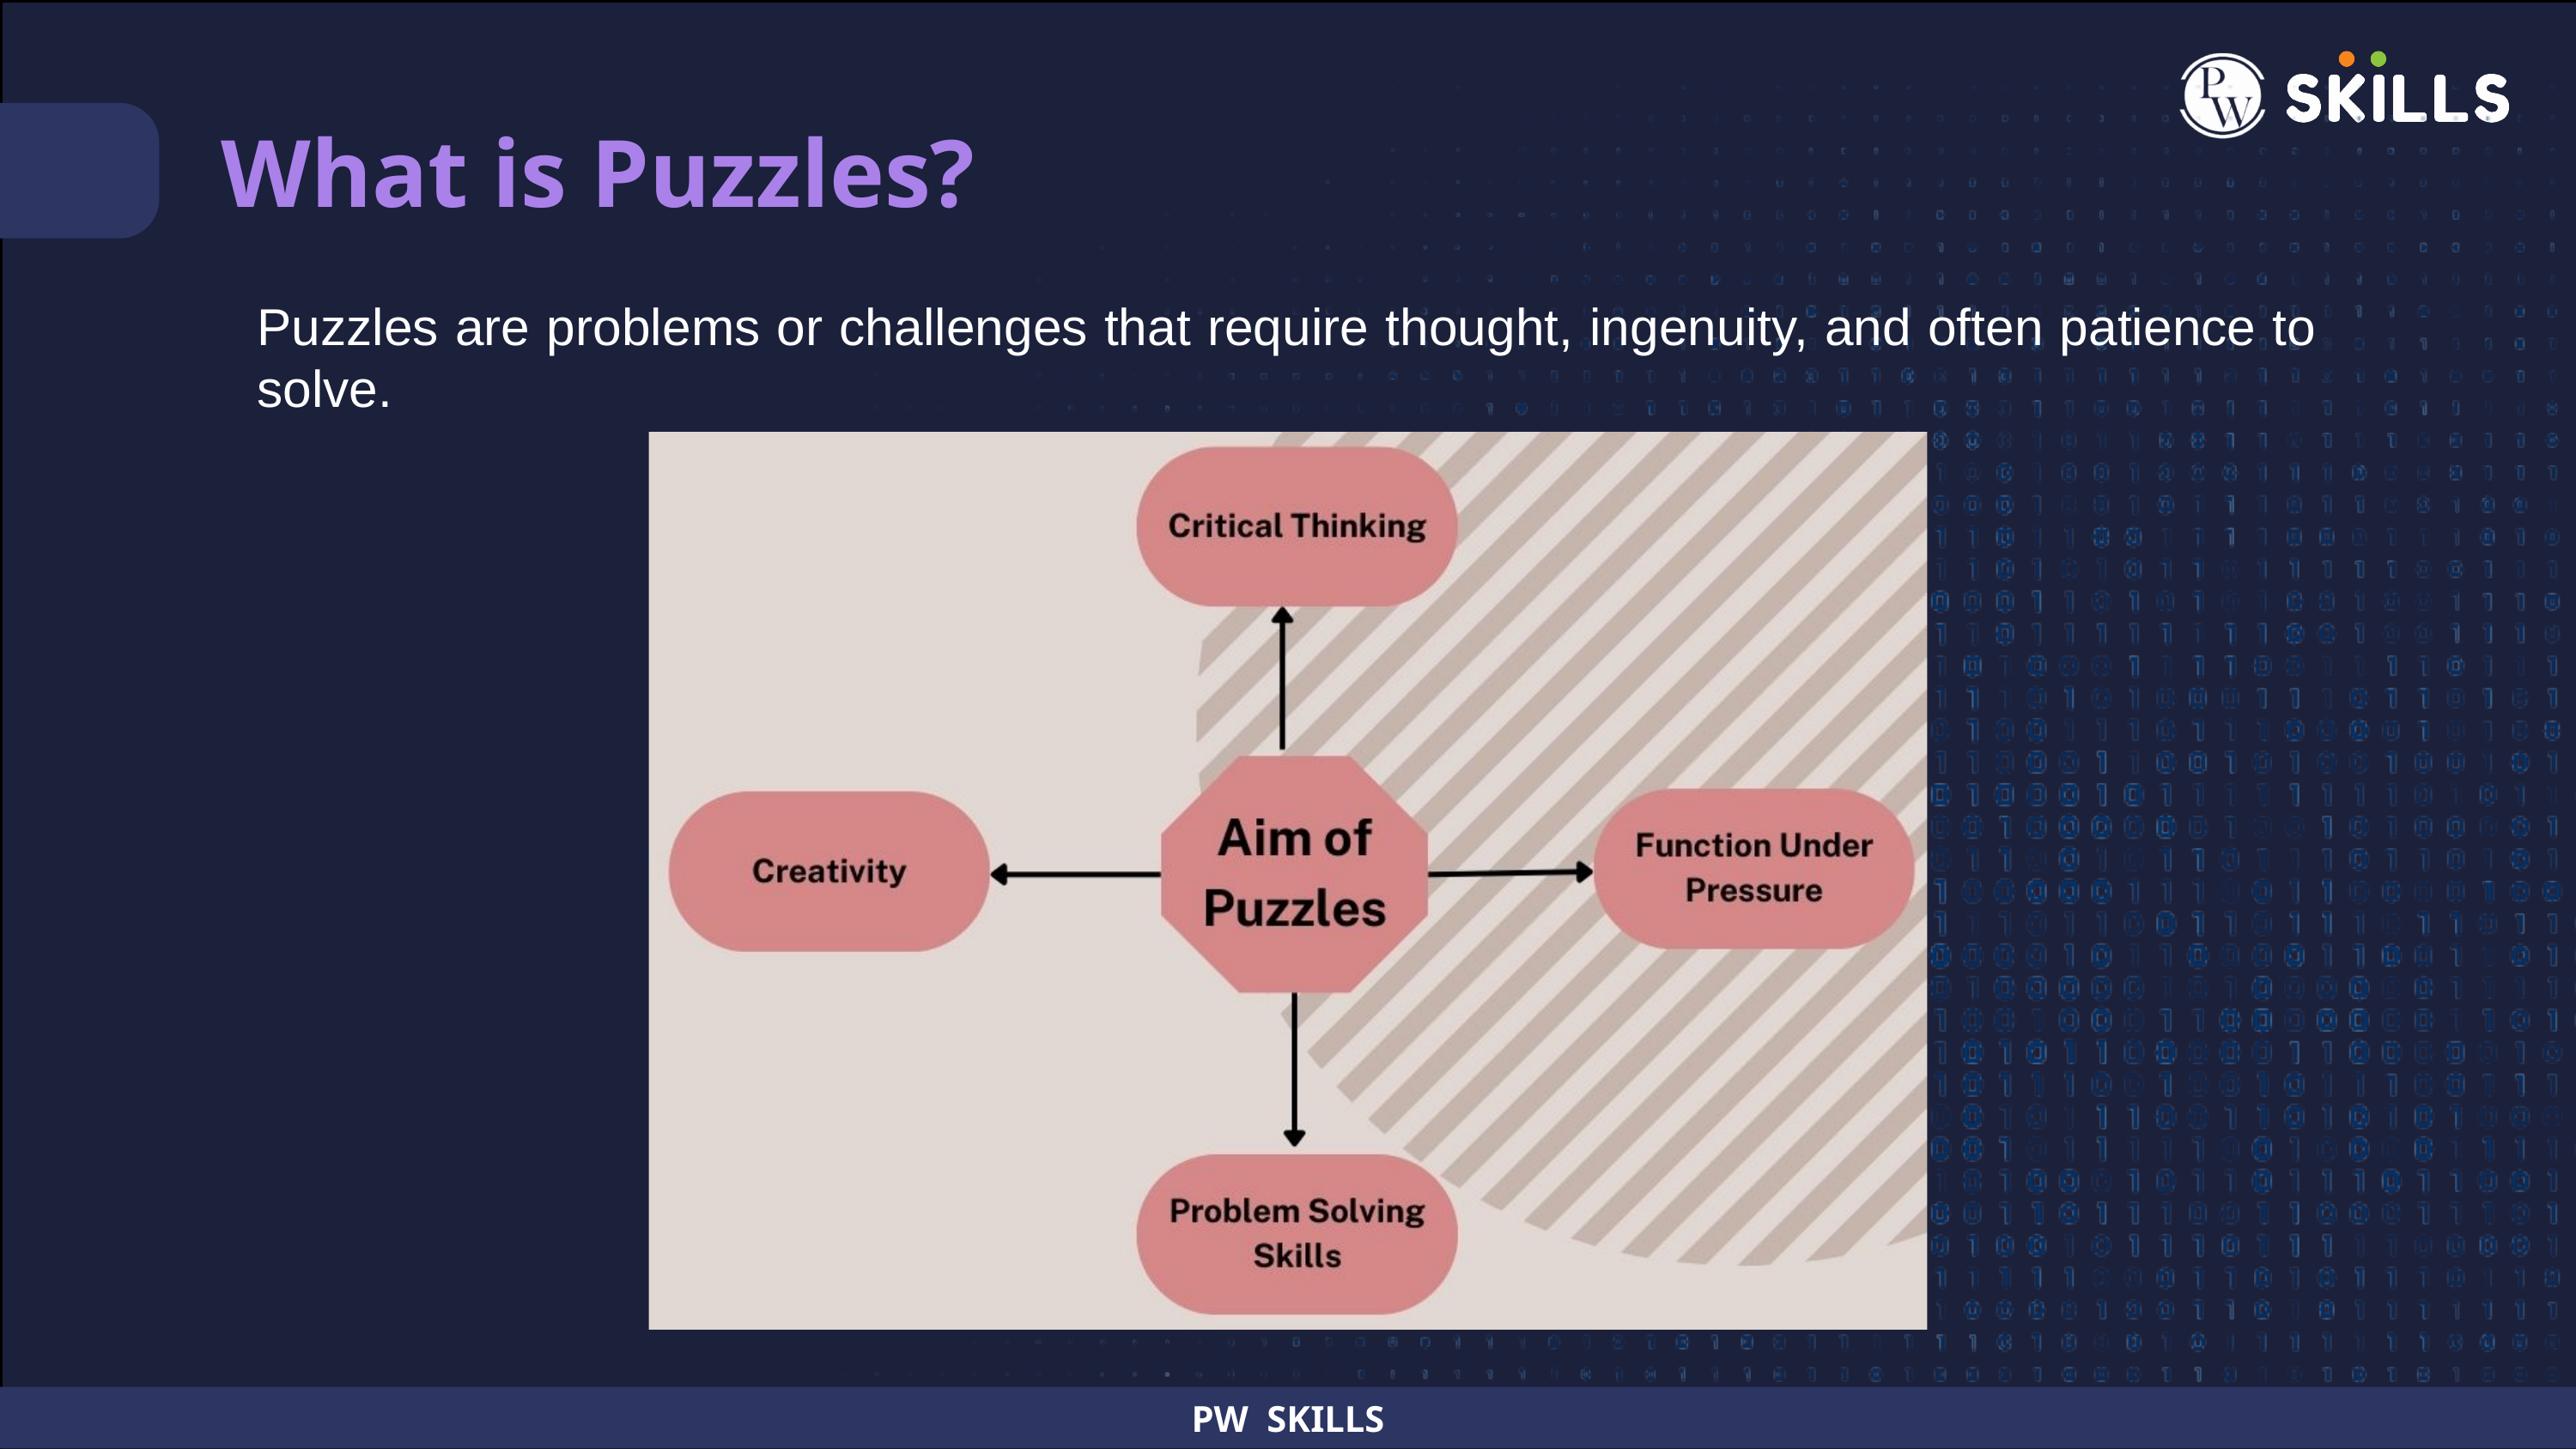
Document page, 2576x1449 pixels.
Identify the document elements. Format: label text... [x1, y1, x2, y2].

text_box Puzzles are problems or challenges that require thought, ingenuity, and often patience to solve. [244, 281, 2332, 432]
picture [648, 0, 2576, 1385]
text_box What is Puzzles? [221, 114, 2171, 227]
text_box [0, 102, 160, 239]
